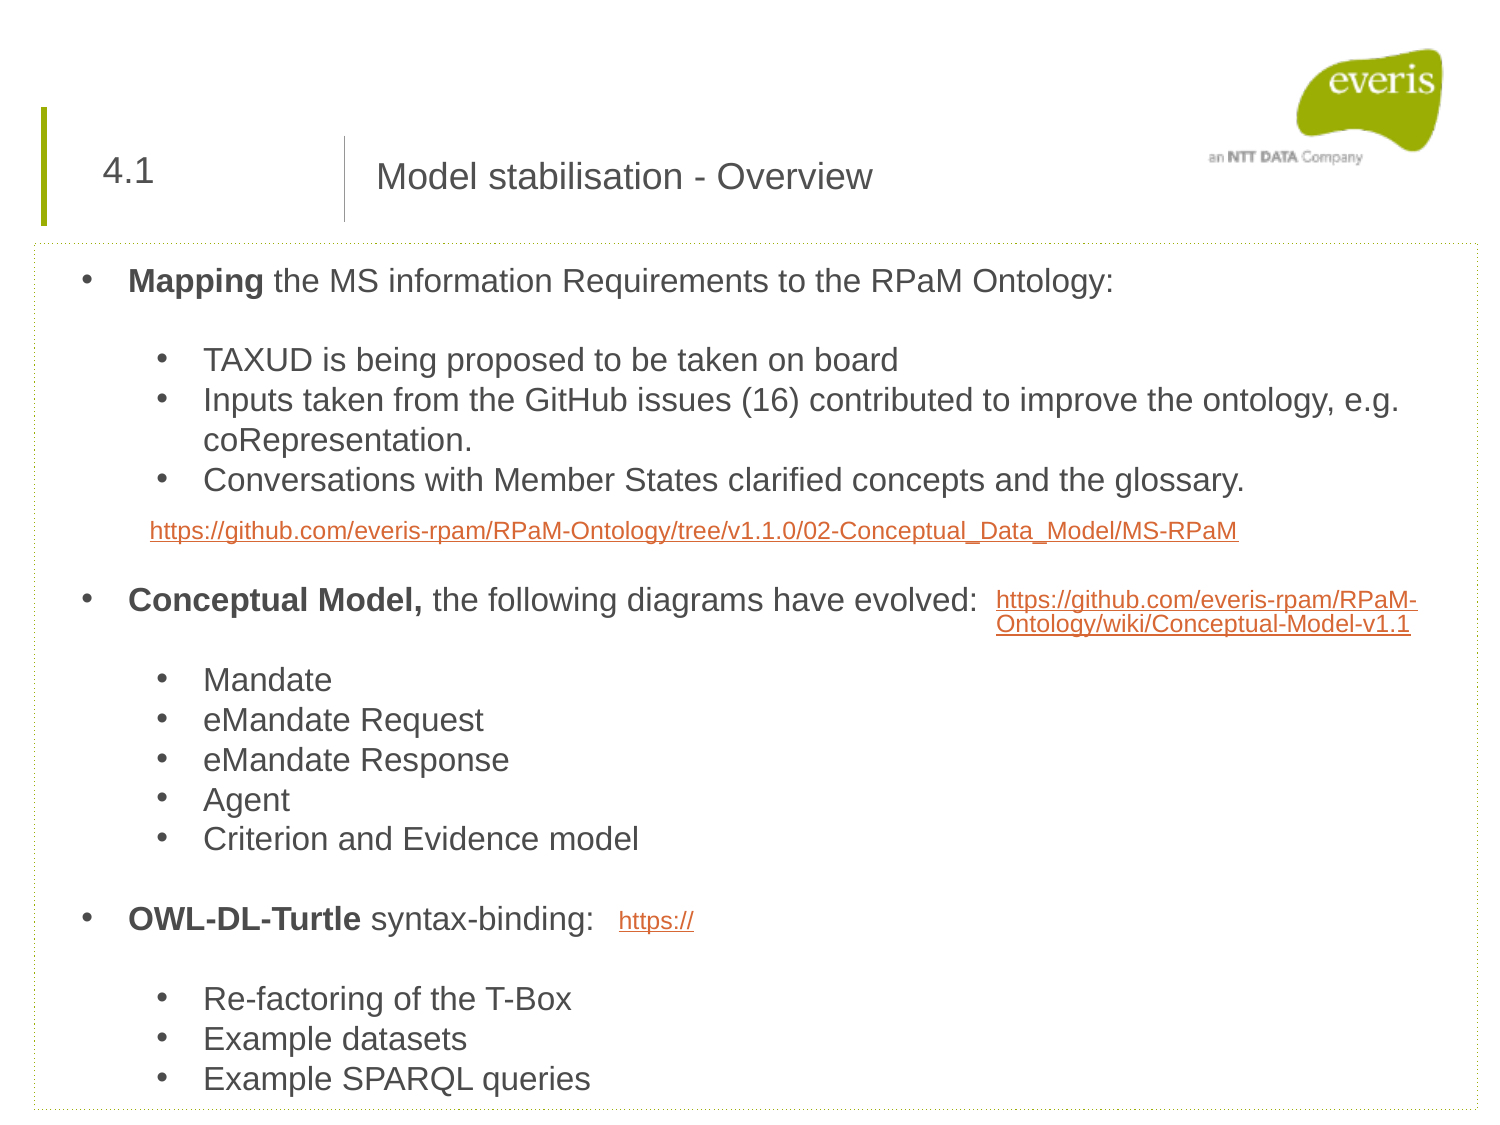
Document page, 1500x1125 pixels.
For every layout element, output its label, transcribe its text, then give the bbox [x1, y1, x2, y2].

text_box [34, 243, 1478, 1110]
text_box https://github.com/everis-rpam/RPaM-Ontology/tree/v1.1.0/02-Conceptual_Data_Model/MS-RPaM [87, 507, 1396, 553]
list 4.1 [87, 143, 329, 214]
picture [1199, 27, 1453, 186]
list Model stabilisation - Overview [361, 149, 1079, 208]
text_box https://github.com/everis-rpam/RPaM-Ontology/wiki/Conceptual-Model-v1.1 [981, 575, 1449, 621]
